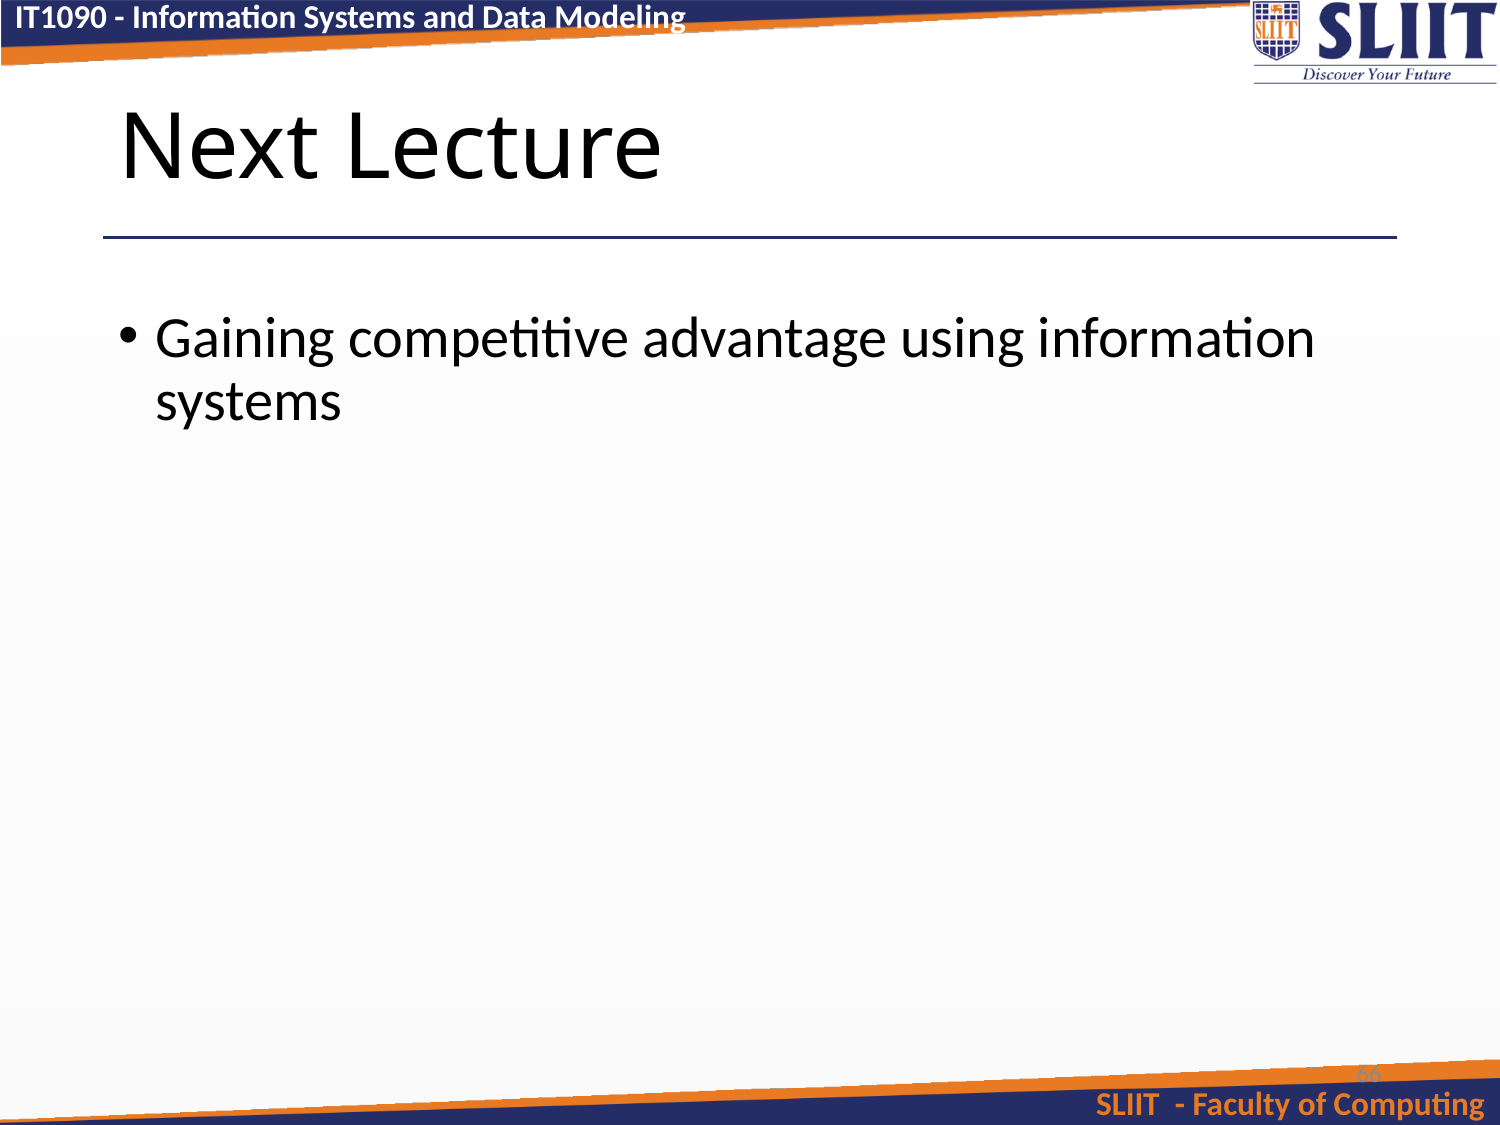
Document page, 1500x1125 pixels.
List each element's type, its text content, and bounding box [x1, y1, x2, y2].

slide_number 66 [1059, 1042, 1397, 1103]
picture [2, 2, 1249, 75]
picture [1302, 1103, 1310, 1112]
picture [1243, 1103, 1249, 1112]
picture [1356, 1103, 1364, 1112]
list Gaining competitive advantage using information systems [103, 299, 1397, 1014]
picture [1250, 0, 1500, 84]
title Next Lecture [103, 59, 1397, 238]
picture [0, 1050, 1500, 1125]
